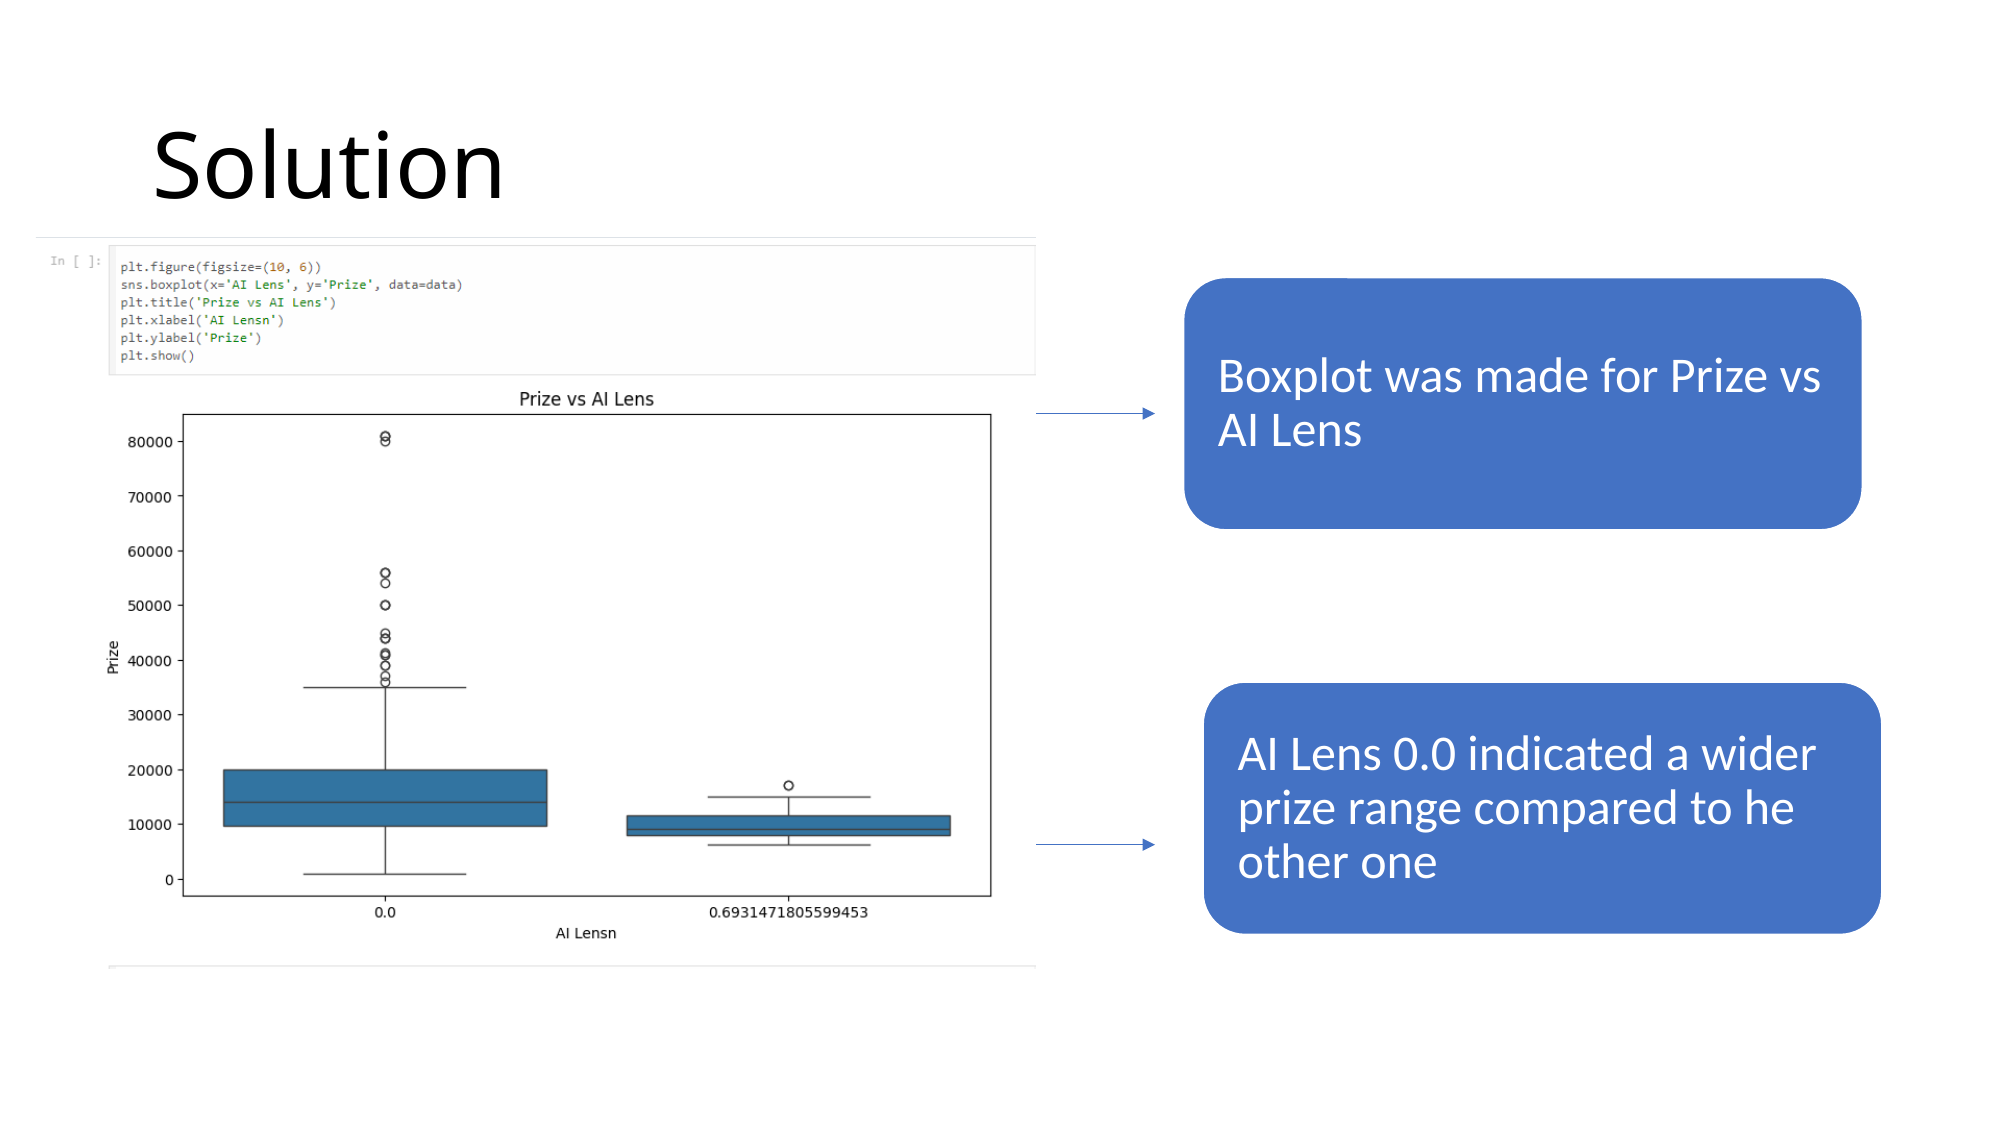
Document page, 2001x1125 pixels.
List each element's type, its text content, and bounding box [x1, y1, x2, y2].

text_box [1202, 681, 1883, 935]
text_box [1183, 277, 1863, 531]
picture [35, 237, 1036, 969]
title Solution [137, 59, 1863, 278]
